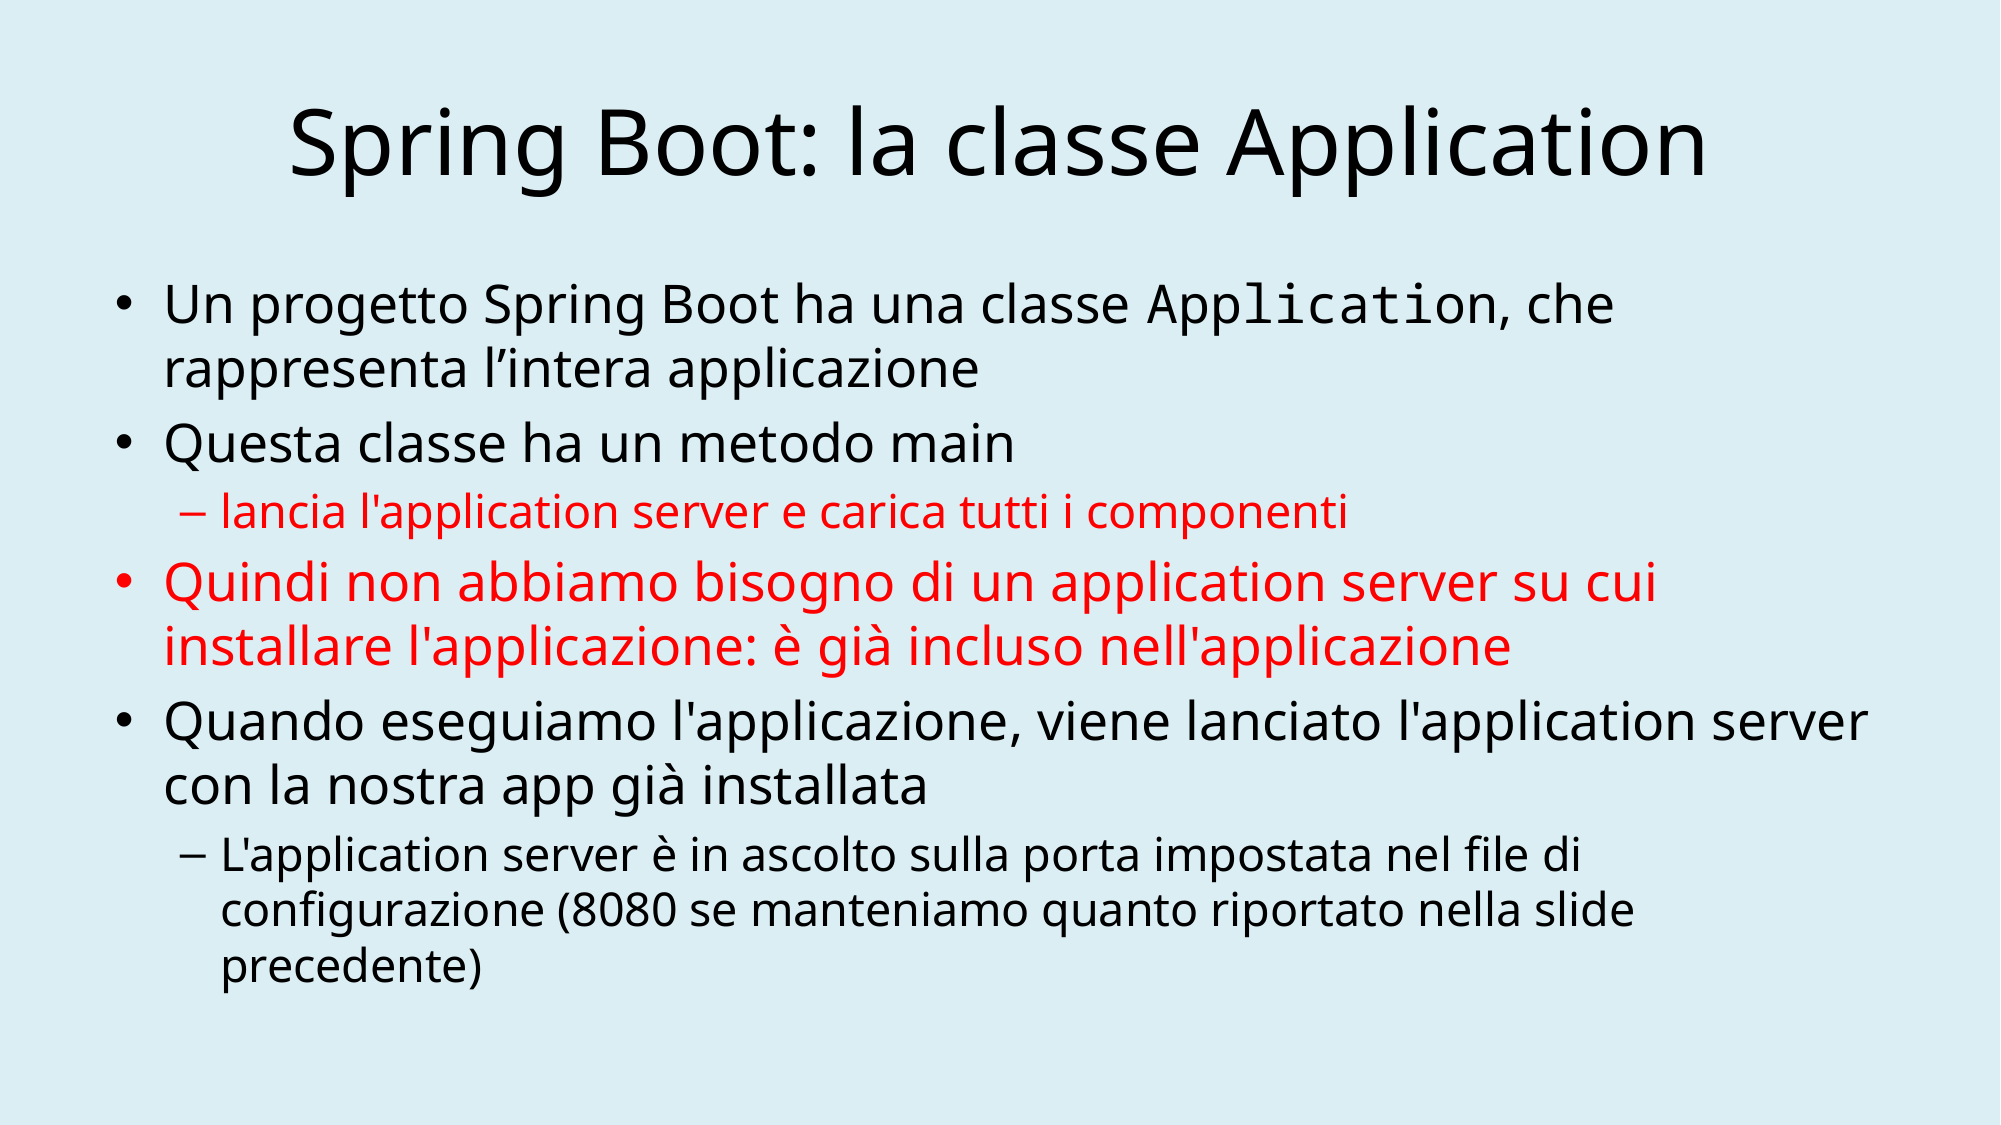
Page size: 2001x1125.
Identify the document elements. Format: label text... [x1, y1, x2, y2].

title Spring Boot: la classe Application [99, 45, 1900, 233]
list Un progetto Spring Boot ha una classe Application, che rappresenta l’intera applicazione Questa classe ha un metodo main lancia l'application server e carica tutti i componenti Quindi non abbiamo bisogno di un application server su cui installare l'applicazione: è già incluso nell'applicazione Quando eseguiamo l'applicazione, viene lanciato l'application server con la nostra app già installata L'application server è in ascolto sulla porta impostata nel file di configurazione (8080 se manteniamo quanto riportato nella slide precedente) [99, 262, 1900, 1005]
